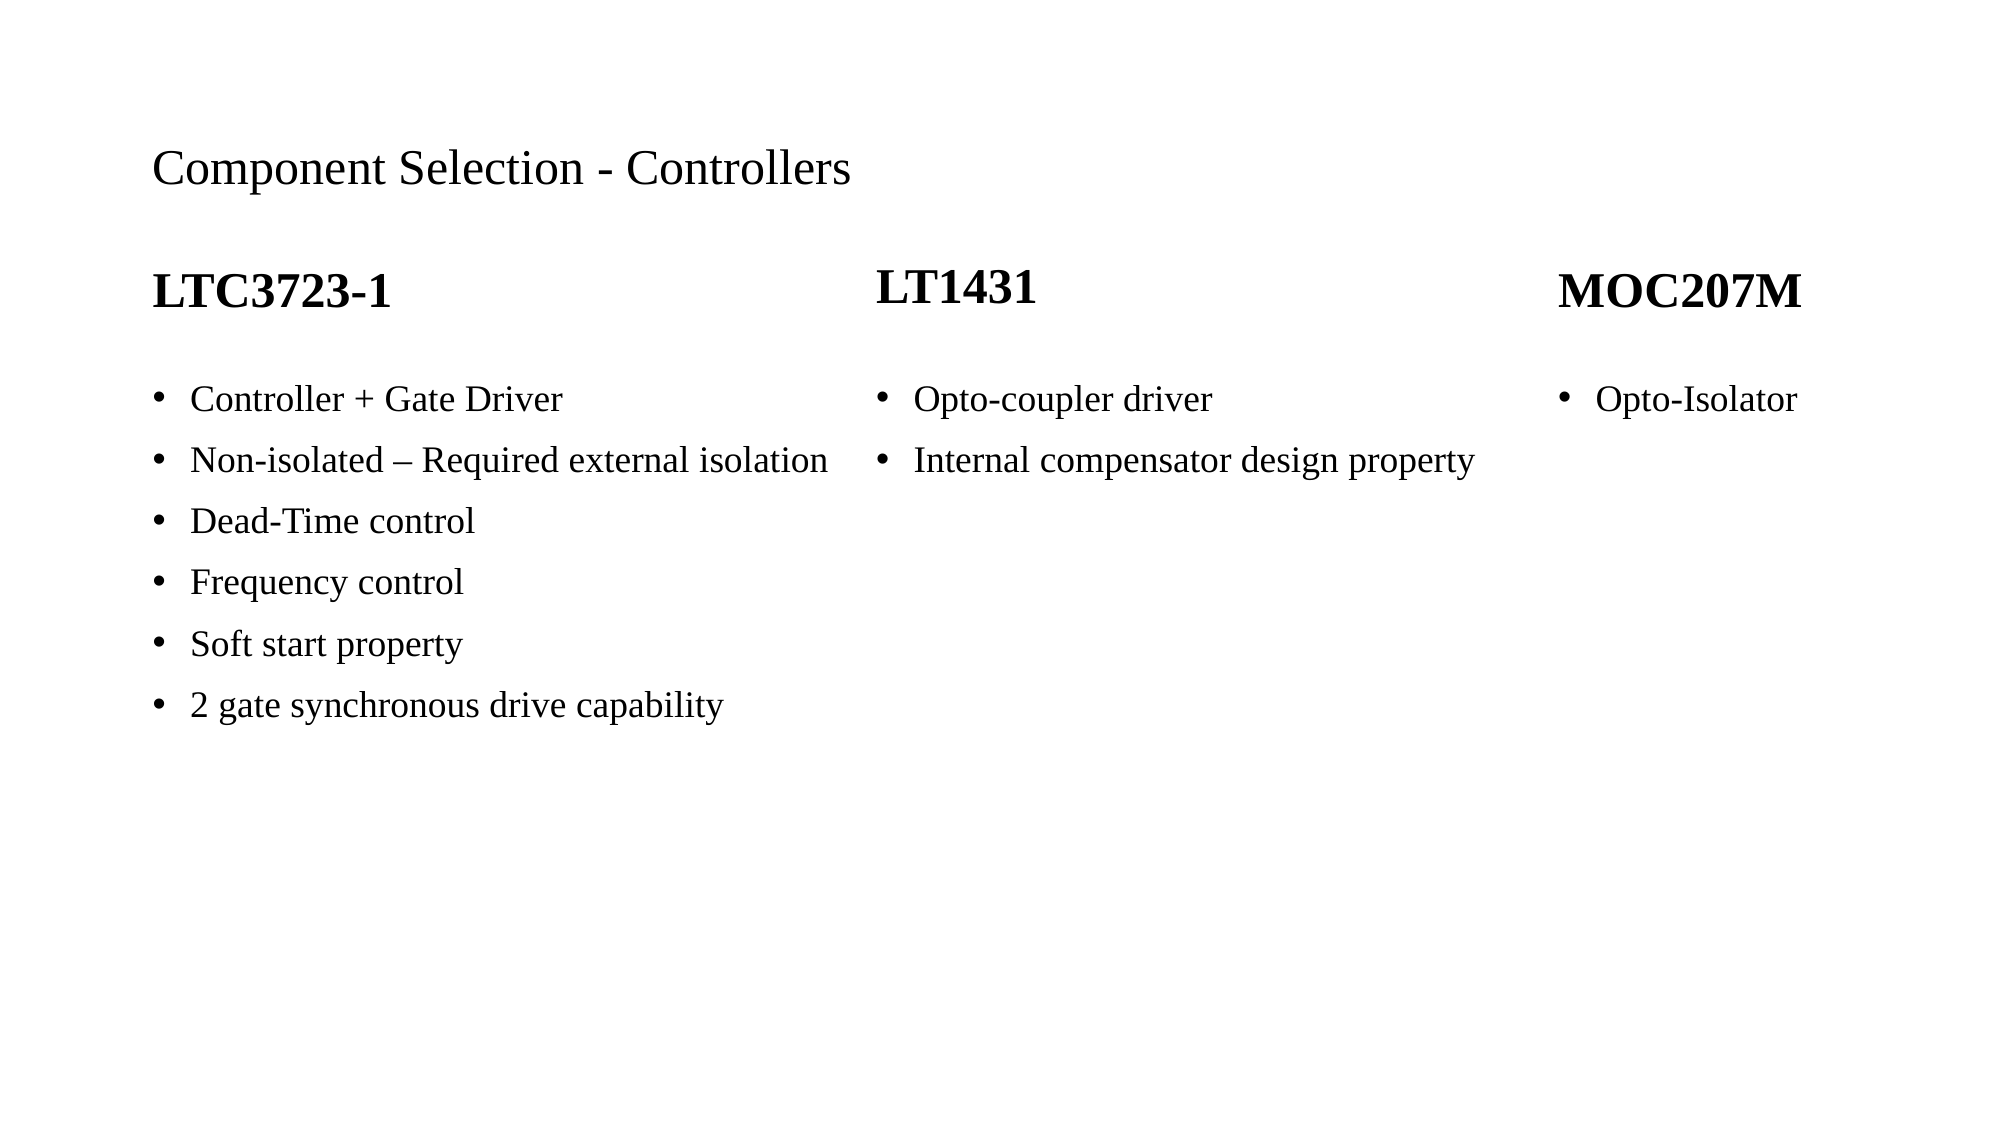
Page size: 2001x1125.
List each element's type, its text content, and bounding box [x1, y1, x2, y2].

list Opto-coupler driver Internal compensator design property [861, 371, 1500, 619]
list LT1431 [861, 237, 1500, 322]
text_box MOC207M [1543, 241, 1827, 327]
title Component Selection - Controllers [137, 59, 1863, 278]
list Controller + Gate Driver Non-isolated – Required external isolation Dead-Time control Frequency control Soft start property 2 gate synchronous drive capability [137, 371, 984, 1016]
text_box Opto-Isolator [1543, 371, 1874, 619]
list LTC3723-1 [137, 232, 984, 327]
